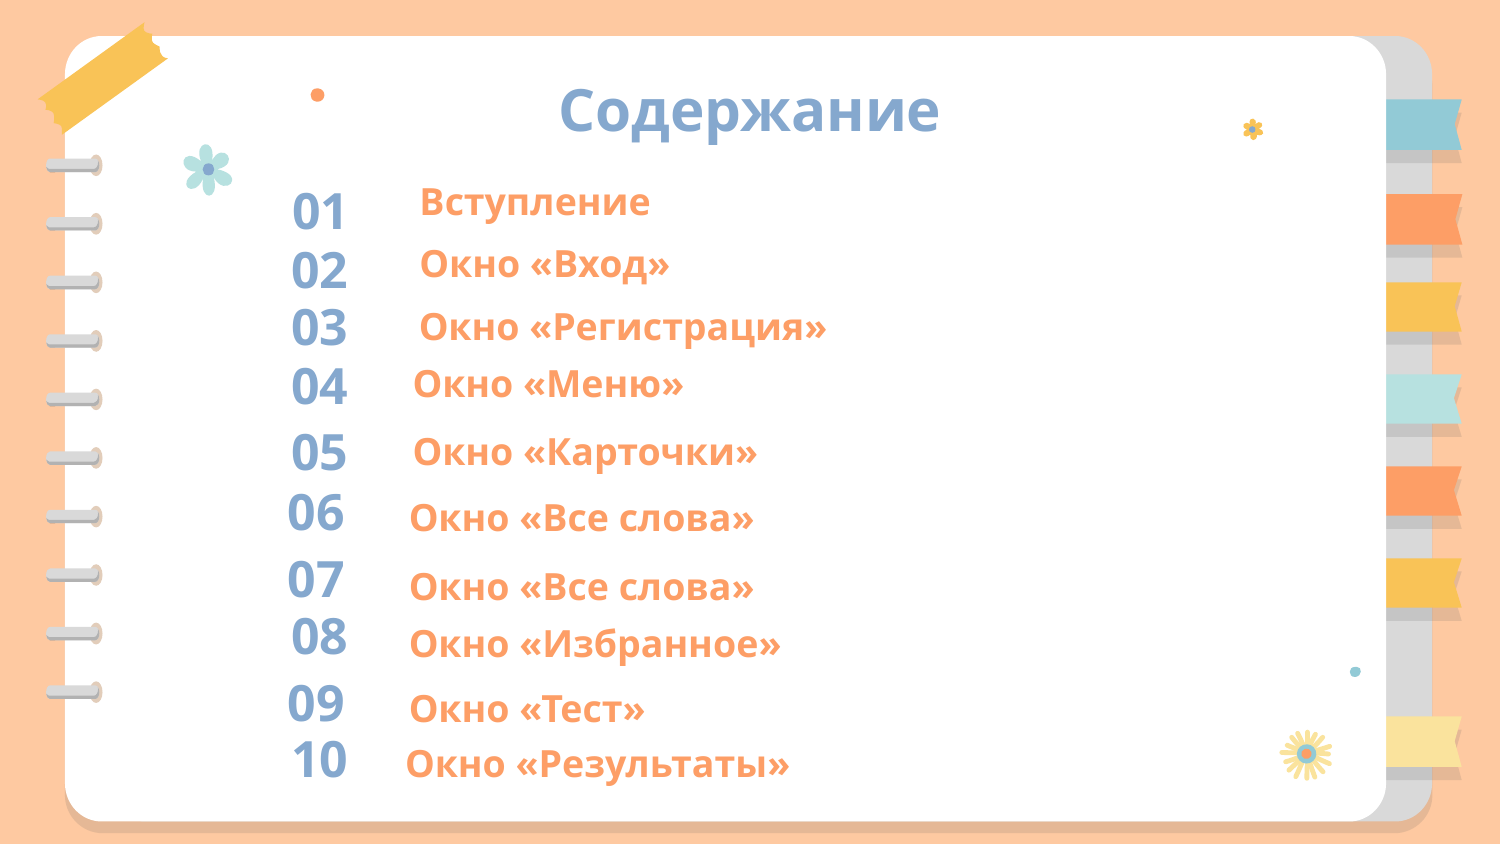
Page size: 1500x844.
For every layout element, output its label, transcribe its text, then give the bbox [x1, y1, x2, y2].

text_box Окно «Результаты» [390, 724, 838, 795]
text_box 08 [267, 605, 372, 675]
text_box Окно «Карточки» [397, 412, 846, 482]
text_box Окно «Все слова» [393, 547, 842, 605]
text_box Окно «Избранное» [393, 605, 842, 670]
subtitle Вступление [404, 162, 853, 232]
text_box 06 [264, 480, 368, 548]
subtitle Окно «Регистрация» [403, 287, 852, 357]
subtitle Окно «Вход» [404, 224, 854, 294]
title 02 [268, 239, 372, 296]
text_box 09 [264, 672, 368, 742]
text_box Окно «Тест» [393, 670, 842, 740]
title 03 [268, 296, 372, 355]
text_box 10 [267, 727, 372, 798]
text_box Окно «Все слова» [393, 479, 842, 547]
text_box 05 [267, 421, 372, 491]
title 01 [268, 180, 373, 250]
text_box Окно «Меню» [397, 345, 846, 412]
text_box 04 [267, 355, 372, 421]
title Содержание [117, 71, 1383, 166]
text_box 07 [264, 548, 368, 618]
